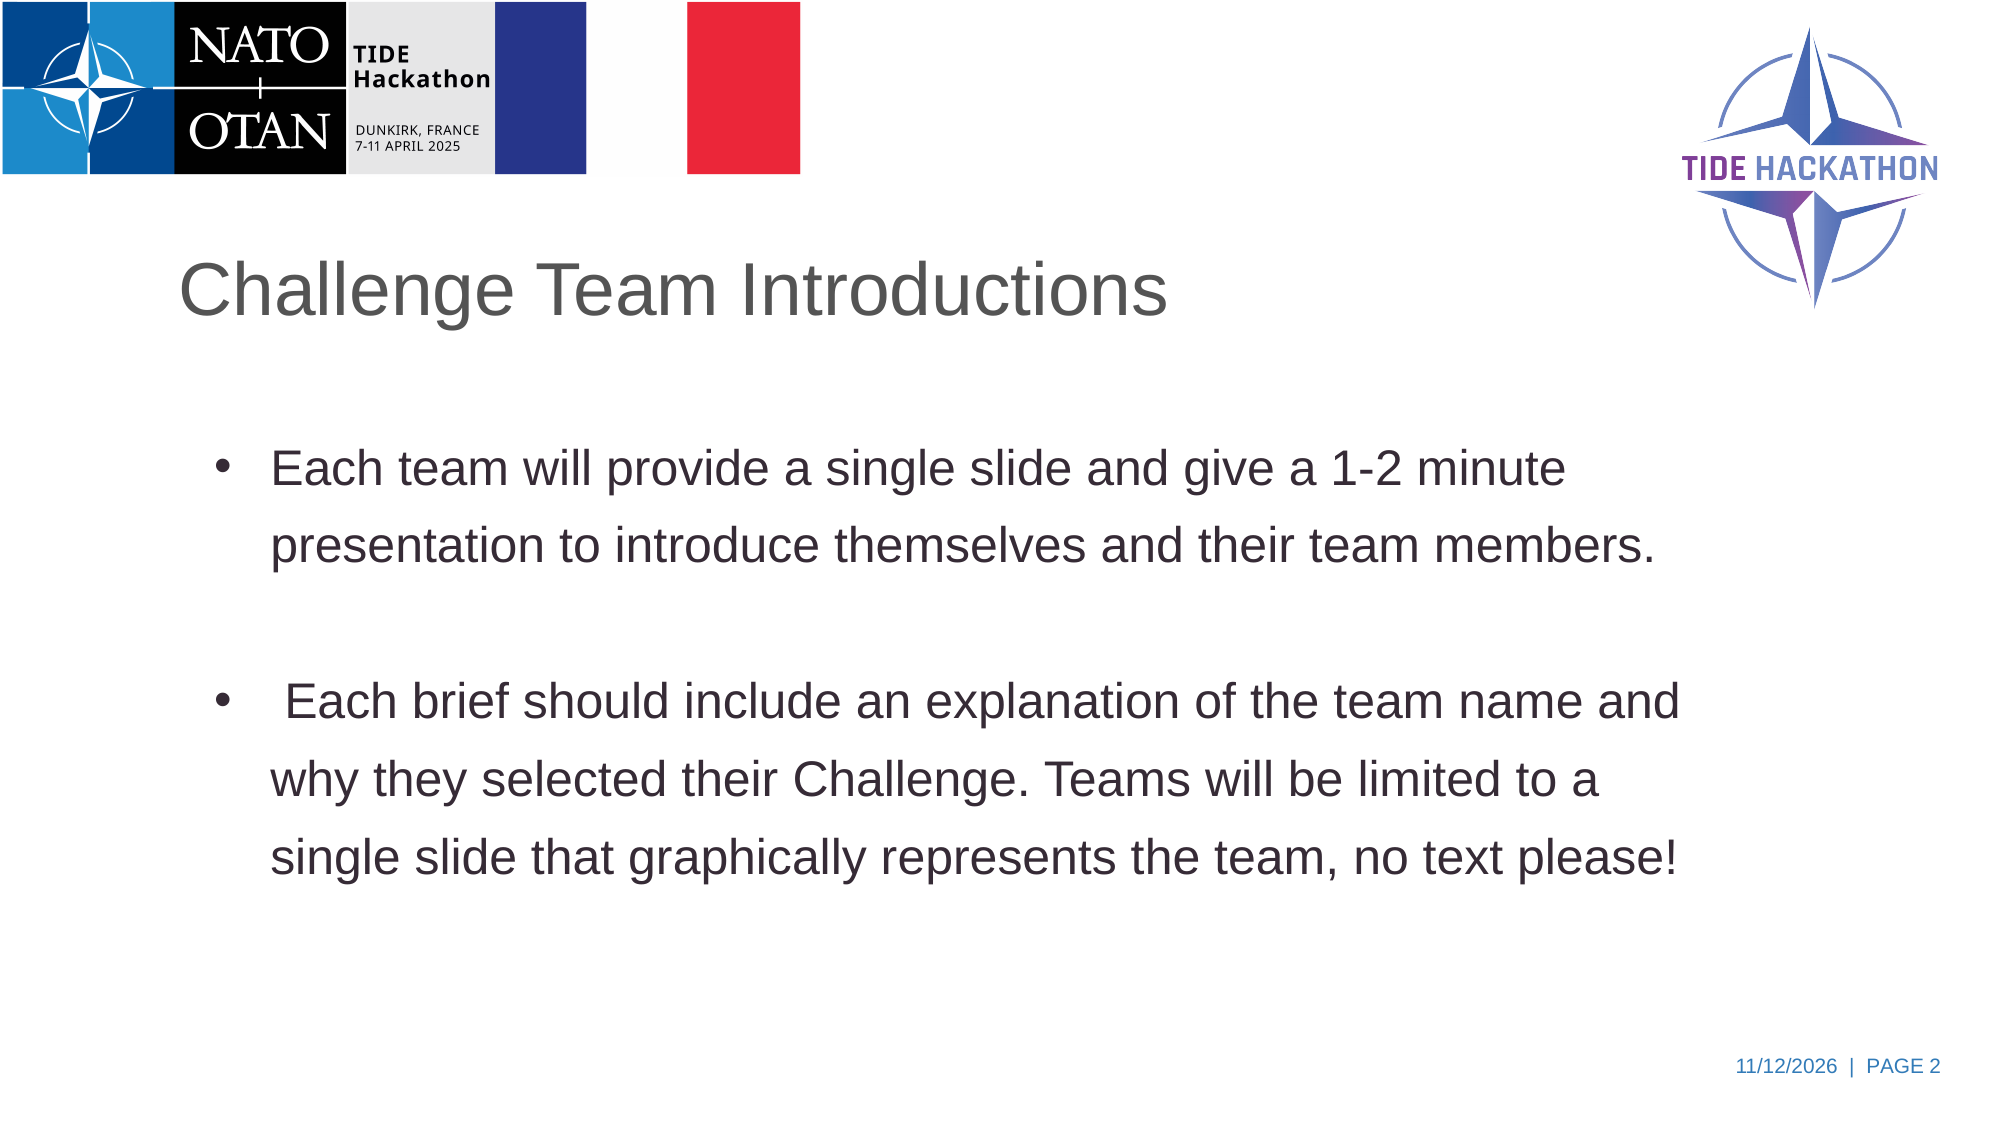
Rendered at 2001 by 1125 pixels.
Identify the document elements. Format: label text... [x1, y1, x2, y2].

picture [1682, 26, 1938, 310]
text_box Challenge Team Introductions [163, 206, 1251, 338]
text_box Each team will provide a single slide and give a 1-2 minute presentation to introduce themselves and their team members. Each brief should include an explanation of the team name and why they selected their Challenge. Teams will be limited to a single slide that graphically represents the team, no text please! [199, 409, 1731, 892]
picture [0, 0, 803, 177]
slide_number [1505, 1034, 1956, 1095]
